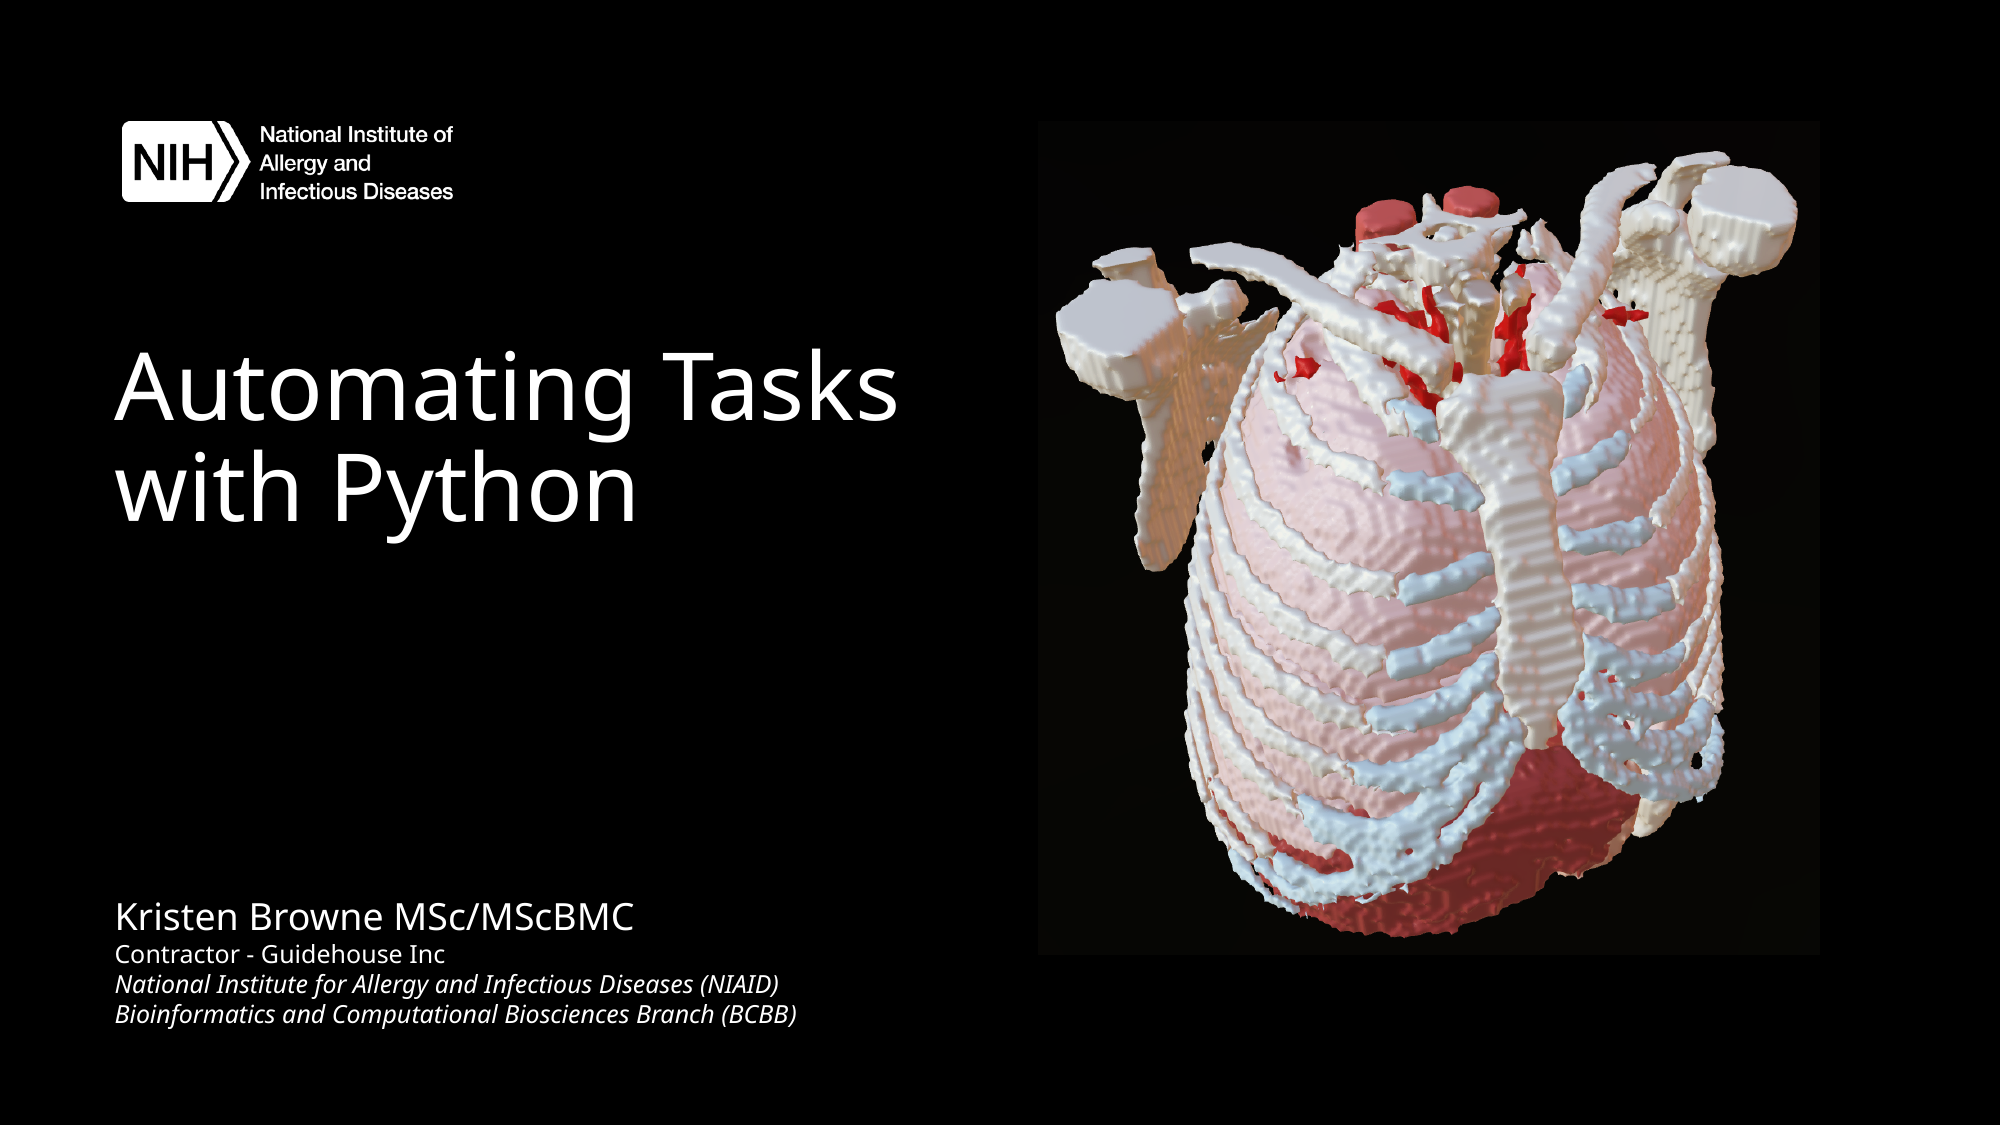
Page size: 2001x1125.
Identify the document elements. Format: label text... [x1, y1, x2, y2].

text_box Kristen Browne MSc/MScBMC Contractor - Guidehouse Inc National Institute for Allergy and Infectious Diseases (NIAID) Bioinformatics and Computational Biosciences Branch (BCBB) [99, 886, 956, 1036]
picture [1038, 121, 1821, 956]
title Automating Tasks with Python [99, 331, 1000, 550]
picture [122, 121, 453, 202]
